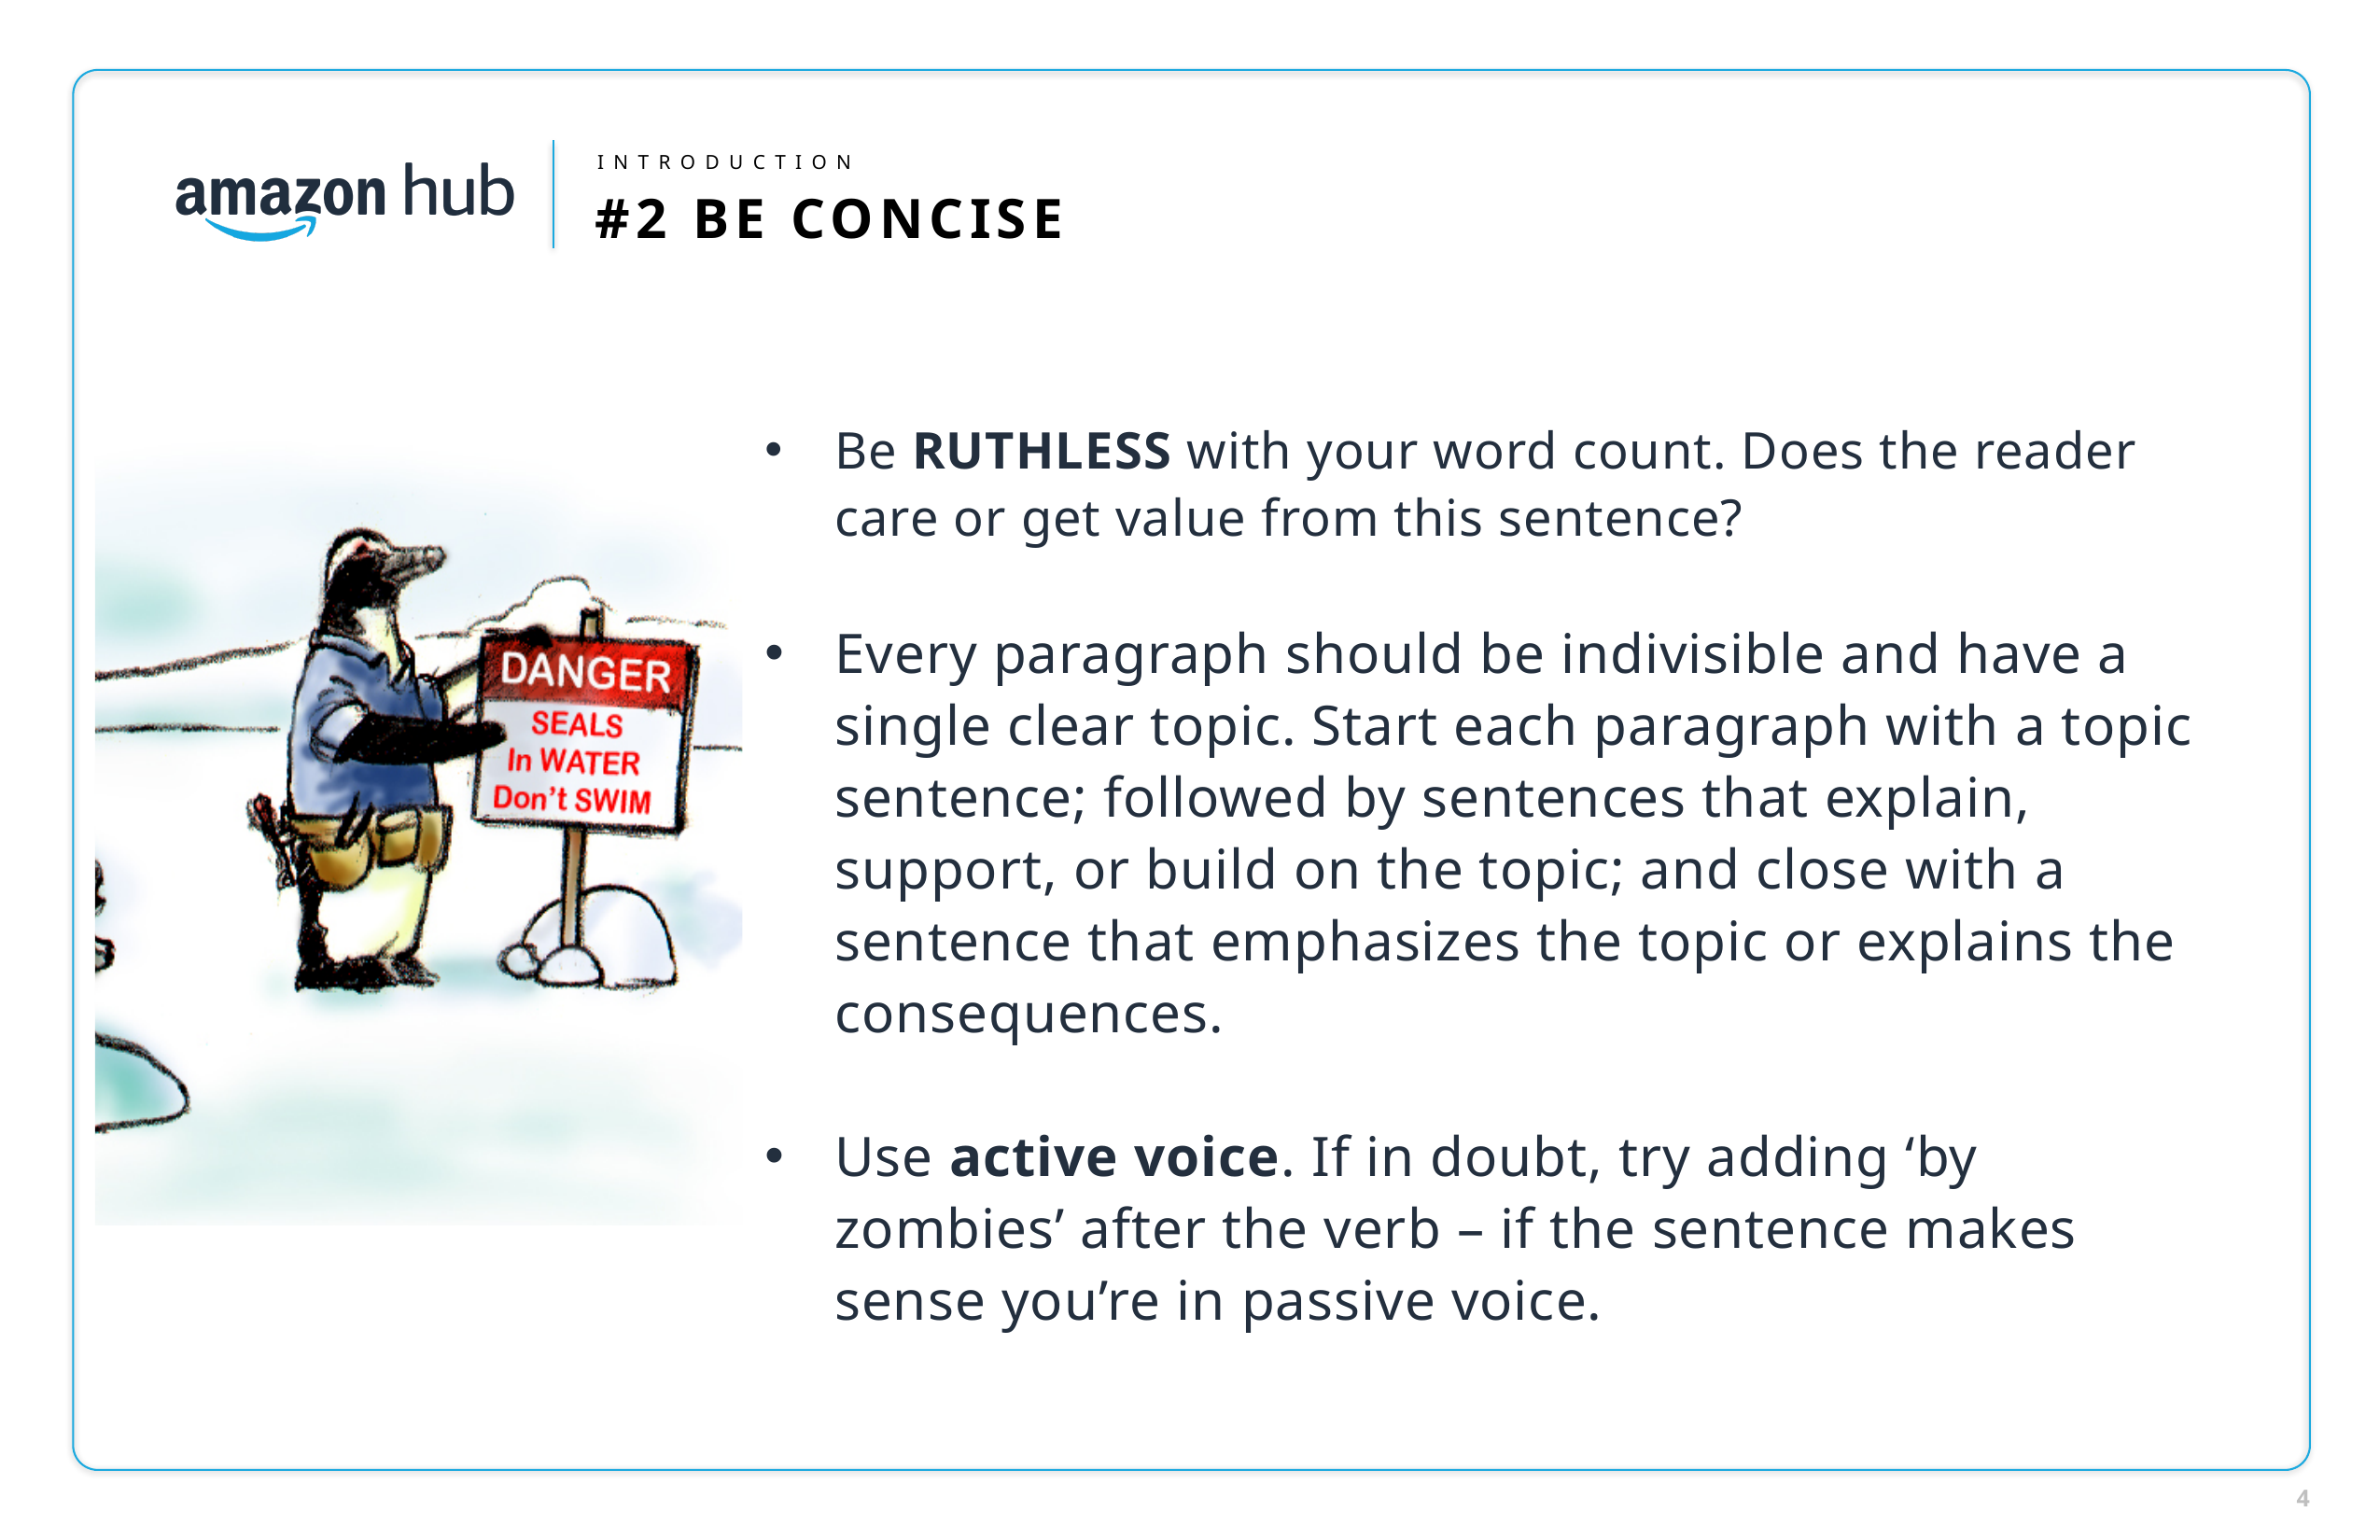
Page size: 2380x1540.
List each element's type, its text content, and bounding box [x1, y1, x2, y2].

text_box Be RUTHLESS with your word count. Does the reader care or get value from this sentence? Every paragraph should be indivisible and have a single clear topic. Start each paragraph with a topic sentence; followed by sentences that explain, support, or build on the topic; and close with a sentence that emphasizes the topic or explains the consequences. Use active voice. If in doubt, try adding ‘by zombies’ after the verb – if the sentence makes sense you’re in passive voice. [742, 401, 2244, 1352]
list INTRODUCTION [575, 147, 1375, 176]
picture [94, 441, 743, 1225]
list #2 BE CONCISE [575, 188, 1375, 246]
